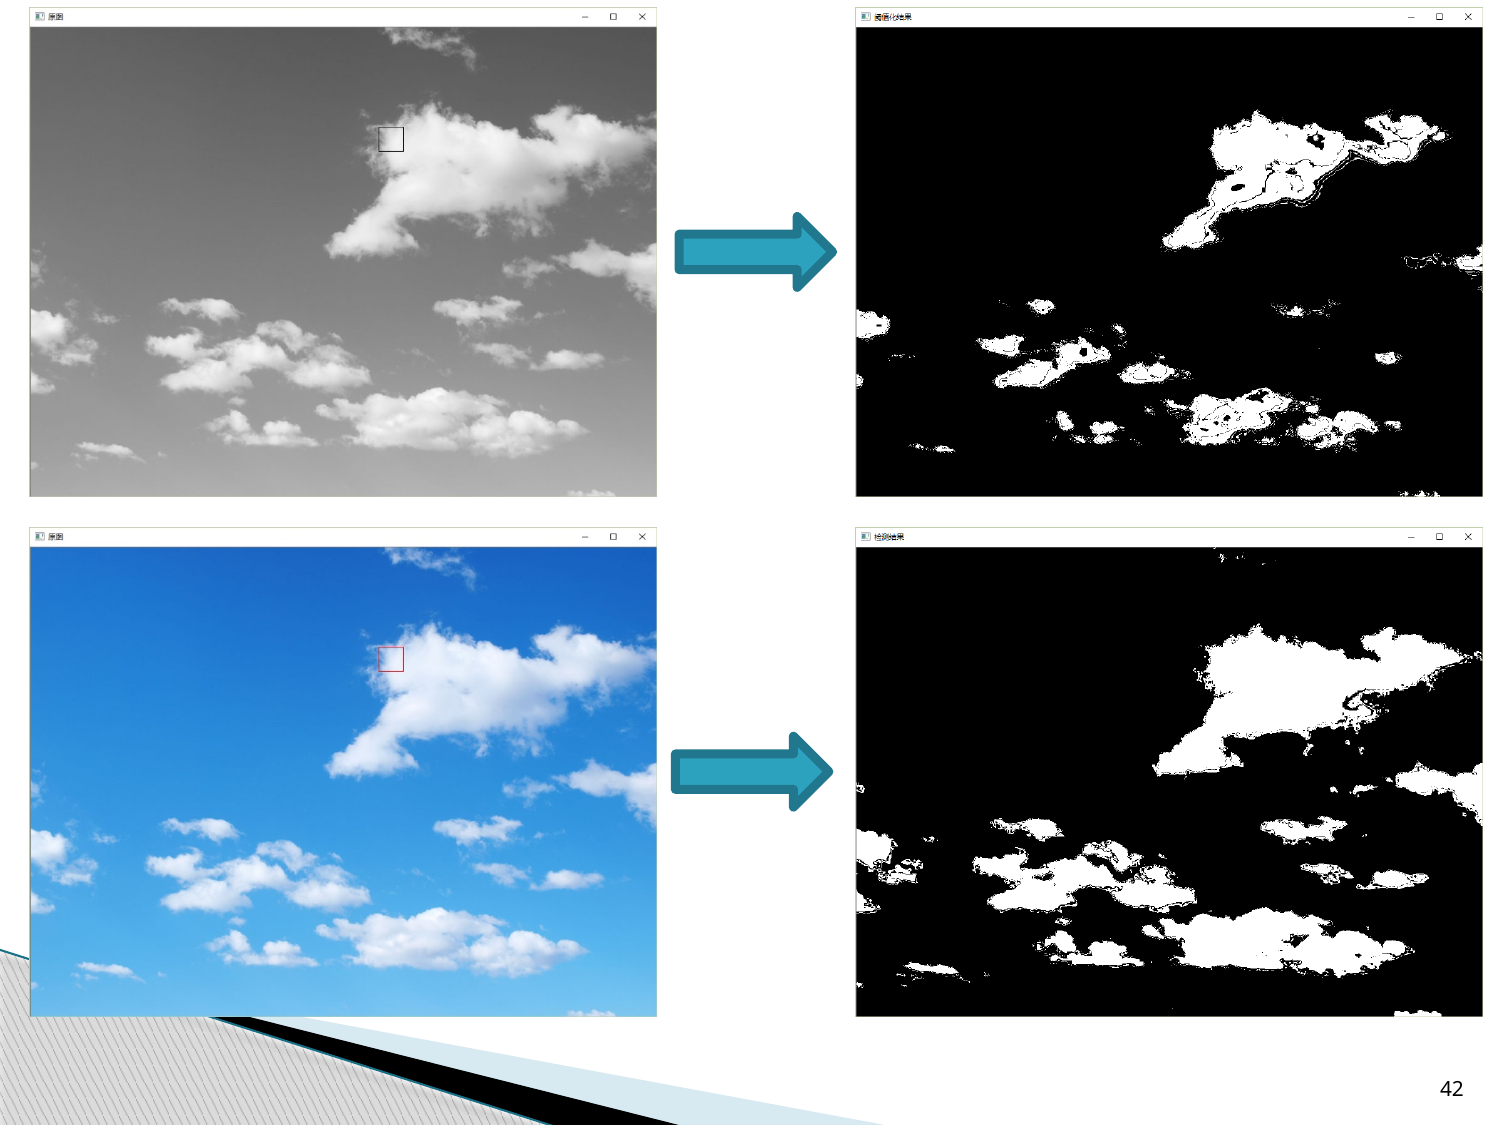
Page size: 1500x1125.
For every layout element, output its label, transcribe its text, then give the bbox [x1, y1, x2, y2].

picture [29, 526, 657, 1017]
picture [855, 526, 1483, 1017]
picture [29, 7, 657, 497]
picture [855, 7, 1483, 497]
slide_number 42 [1418, 1051, 1479, 1112]
text_box [674, 212, 838, 292]
text_box [670, 731, 834, 812]
